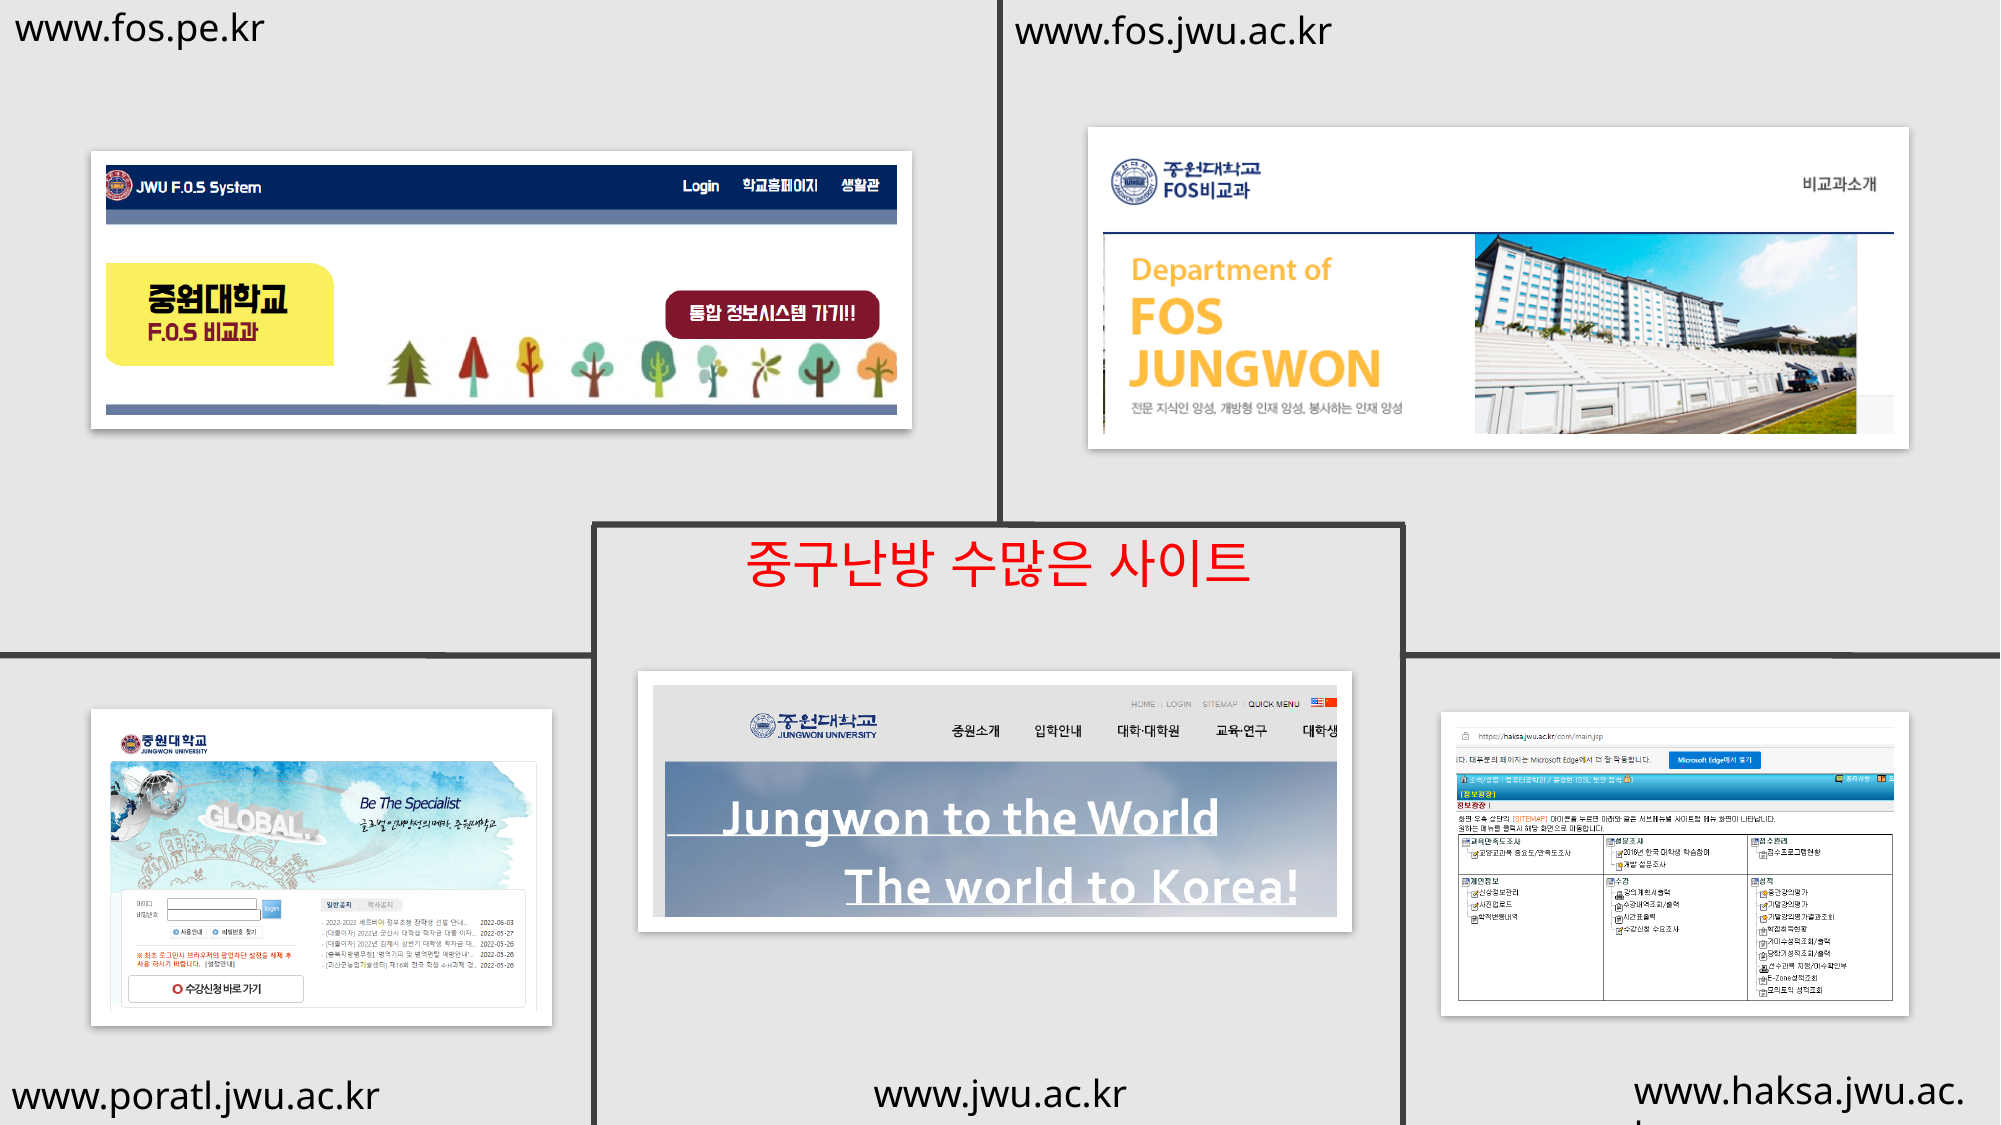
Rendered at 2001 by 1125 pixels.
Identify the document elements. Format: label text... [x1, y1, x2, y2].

picture [105, 165, 898, 415]
picture [1455, 726, 1895, 1002]
text_box www.fos.pe.kr [0, 0, 367, 57]
text_box www.jwu.ac.kr [1403, 1062, 1408, 1122]
text_box www.poratl.jwu.ac.kr [0, 1064, 405, 1125]
picture [1102, 141, 1895, 435]
text_box www.fos.jwu.ac.kr [1001, 0, 1367, 60]
text_box 중구난방 수많은 사이트 [595, 525, 1402, 602]
picture [652, 685, 1338, 917]
picture [105, 723, 538, 1012]
text_box www.jwu.ac.kr [595, 1062, 1402, 1122]
text_box www.haksa.jwu.ac.kr [1619, 1059, 2000, 1125]
